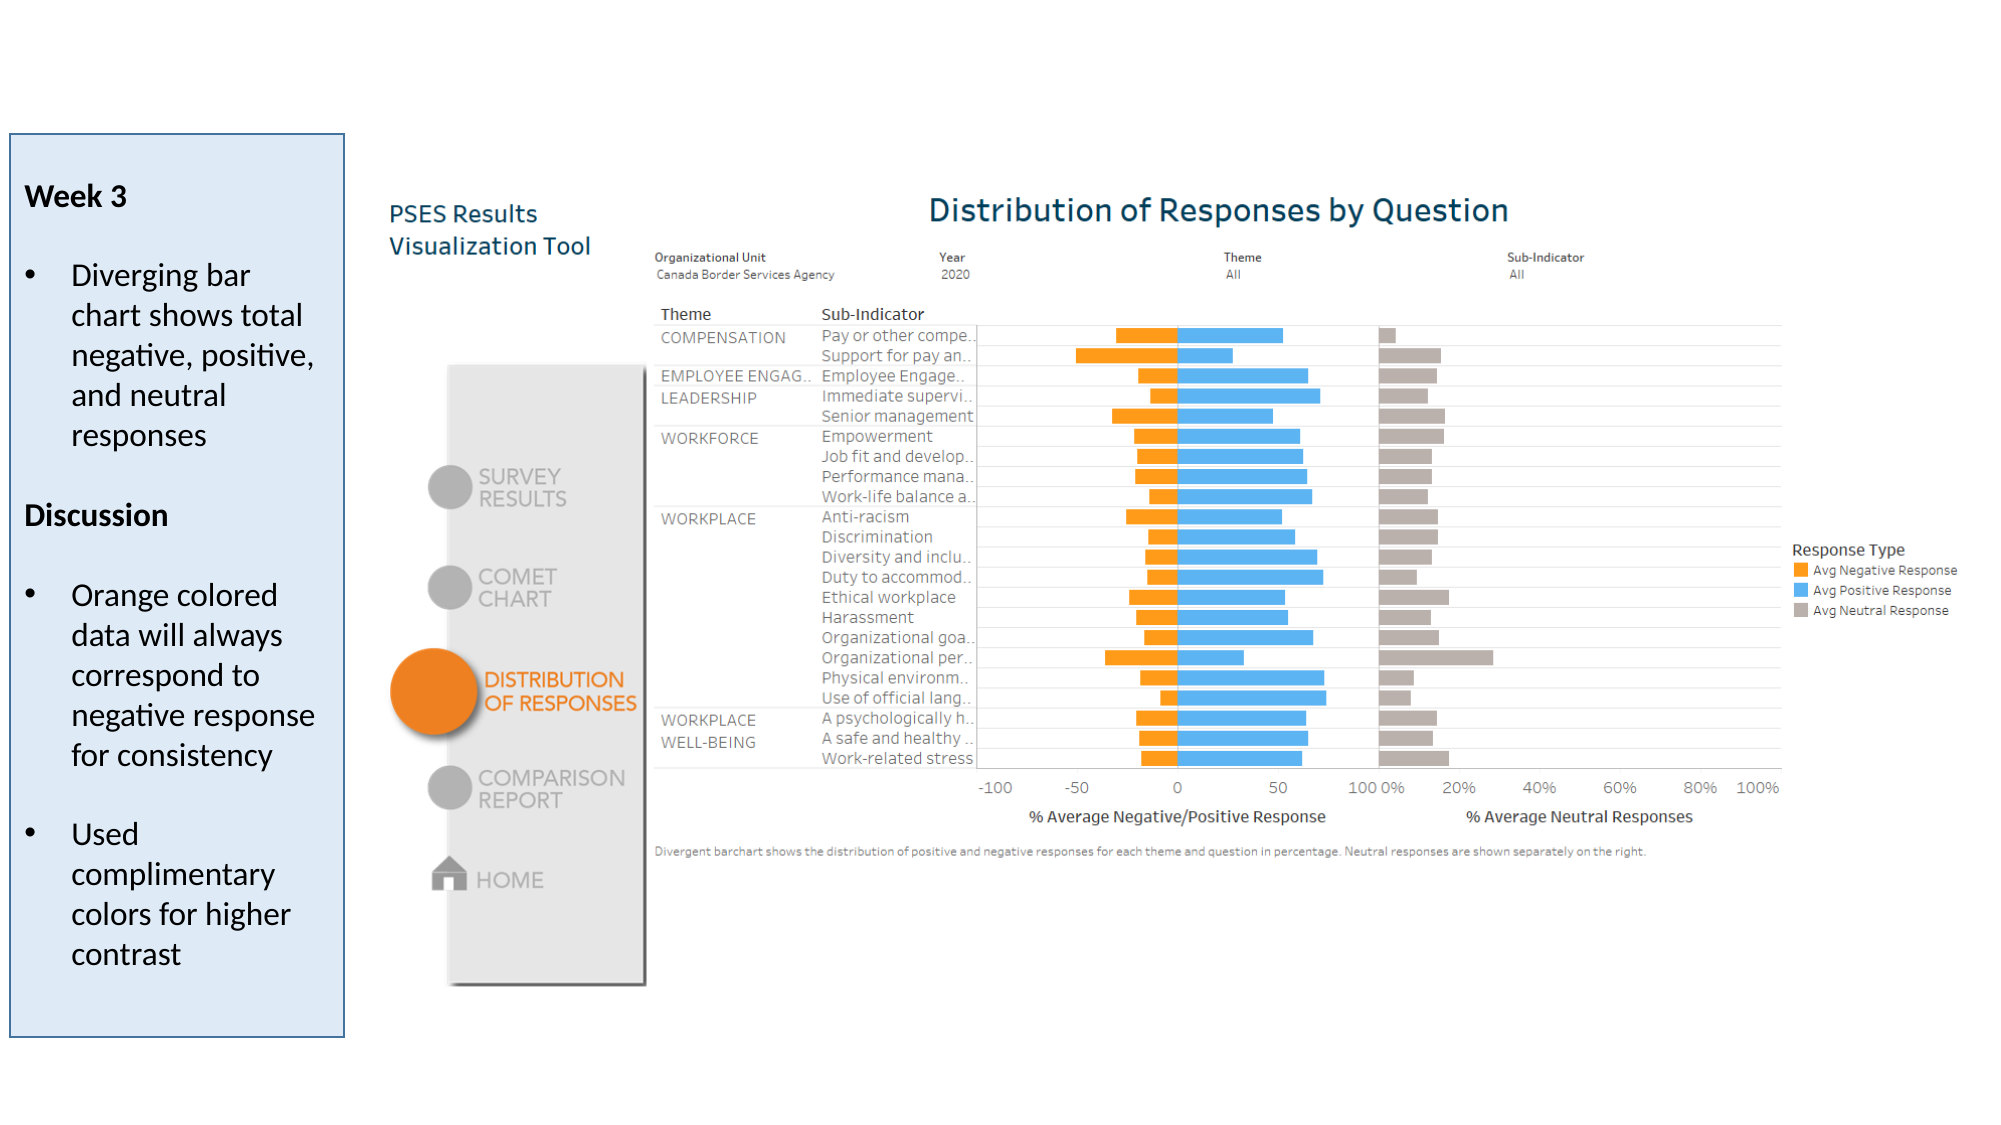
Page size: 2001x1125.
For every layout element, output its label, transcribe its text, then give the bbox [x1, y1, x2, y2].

text_box [9, 133, 345, 1038]
picture [374, 165, 1983, 1071]
text_box Week 3 Diverging bar chart shows total negative, positive, and neutral responses Discussion Orange colored data will always correspond to negative response for consistency Used complimentary colors for higher contrast [9, 166, 333, 980]
